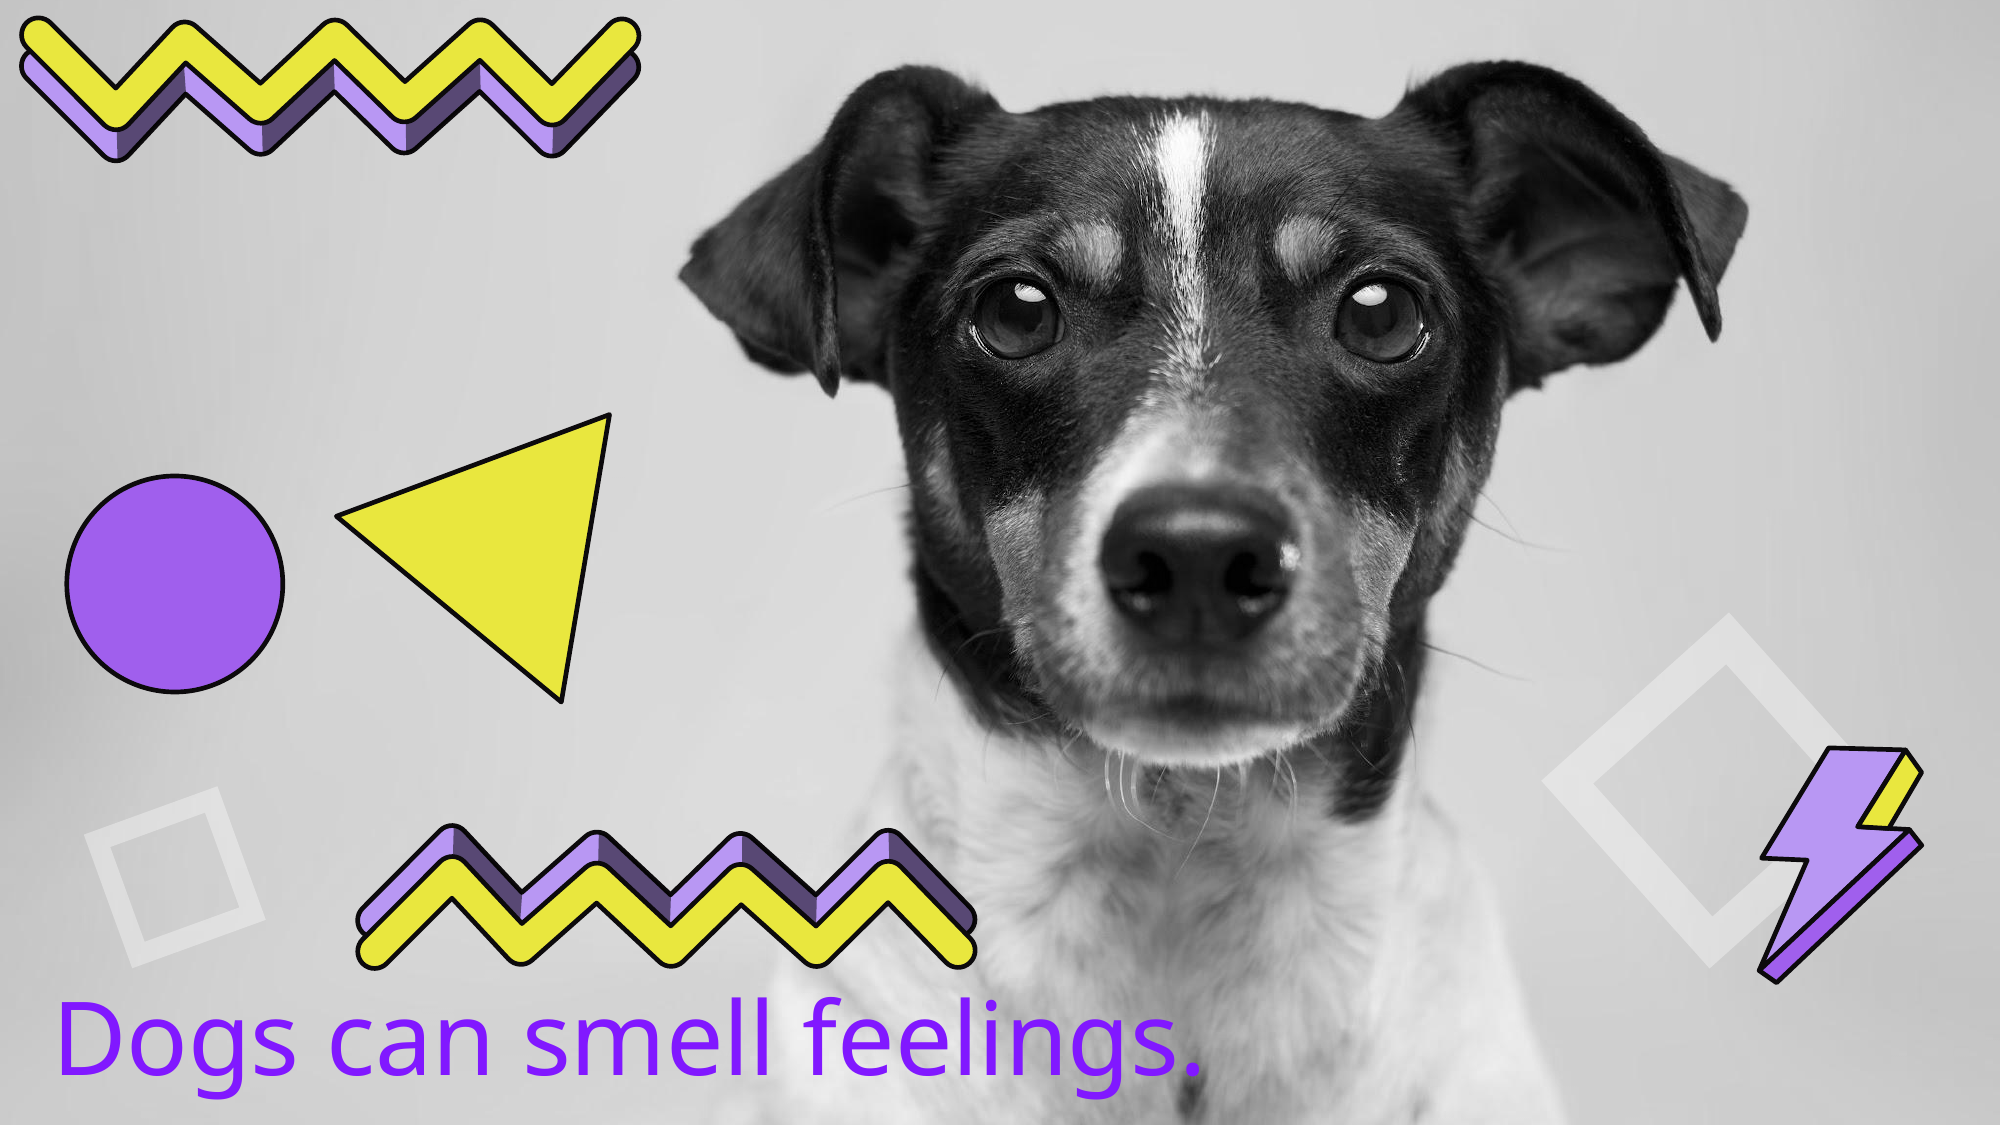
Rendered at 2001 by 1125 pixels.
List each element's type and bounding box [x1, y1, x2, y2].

text_box [1758, 747, 1922, 983]
picture [0, 0, 2000, 1125]
text_box [357, 825, 976, 969]
text_box [21, 17, 640, 162]
